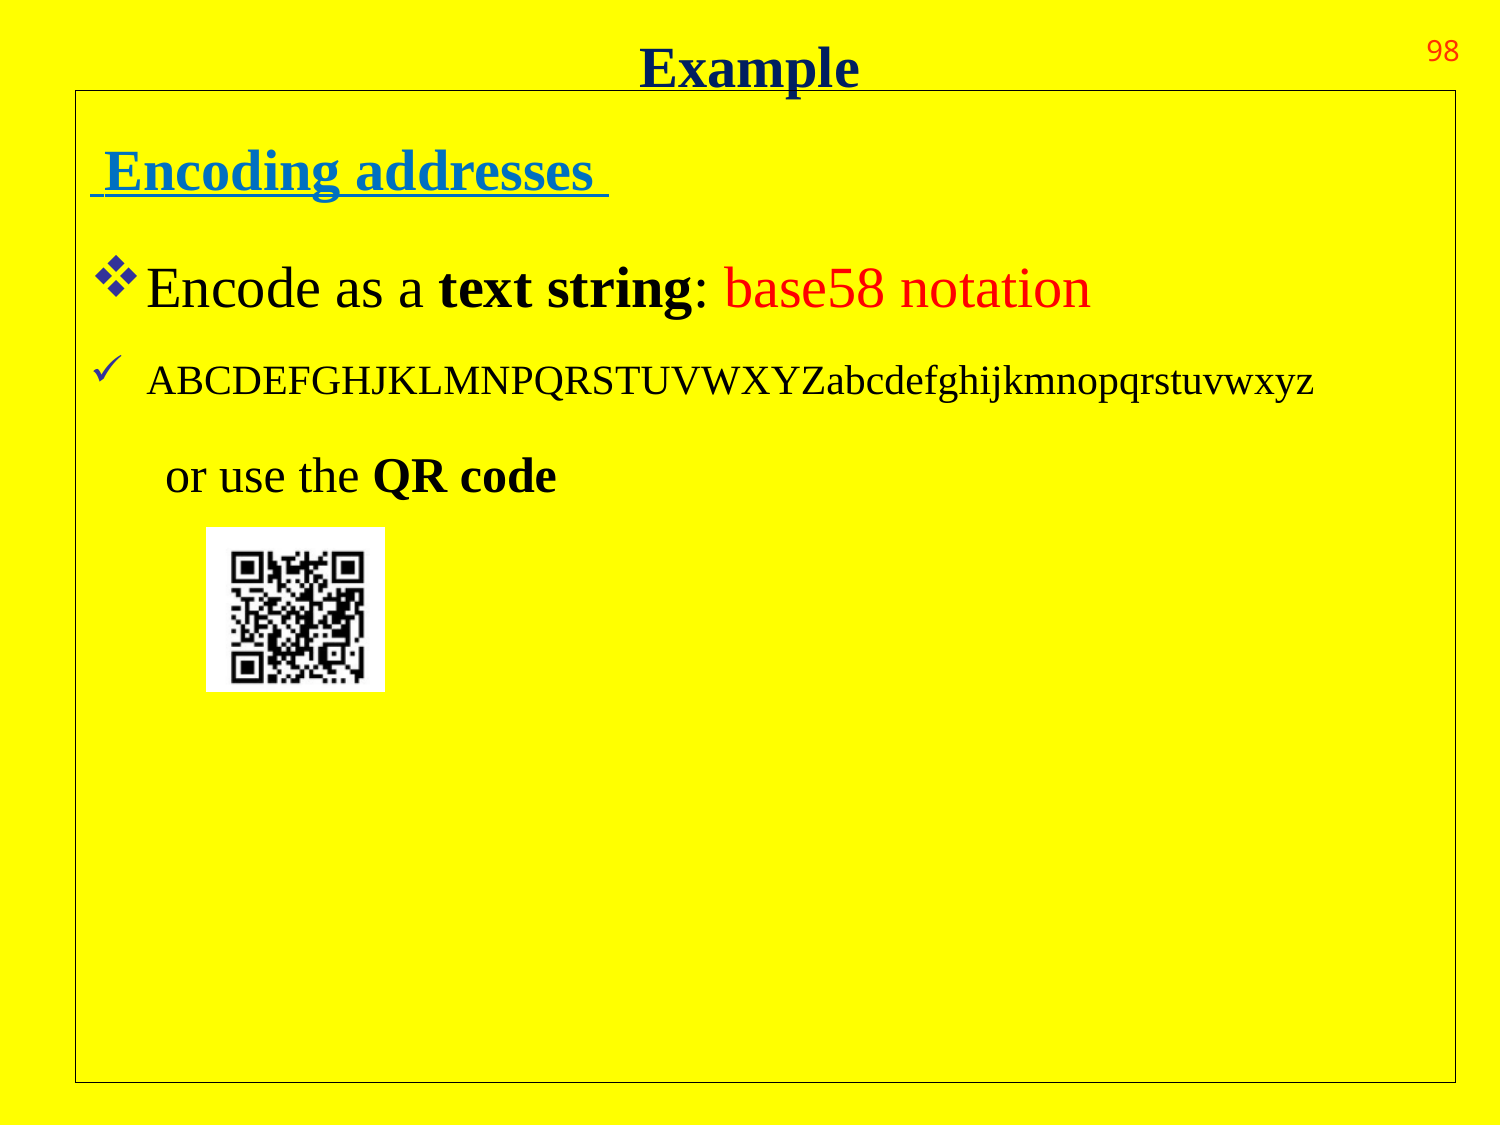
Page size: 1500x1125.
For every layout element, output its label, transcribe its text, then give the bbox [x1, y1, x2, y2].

picture [206, 526, 385, 693]
list Encoding addresses Encode as a text string: base58 notation ABCDEFGHJKLMNPQRSTUVWXYZabcdefghijkmnopqrstuvwxyz or use the QR code [75, 90, 1456, 1083]
slide_number 98 [1124, 24, 1476, 104]
title Example [75, 24, 1124, 90]
